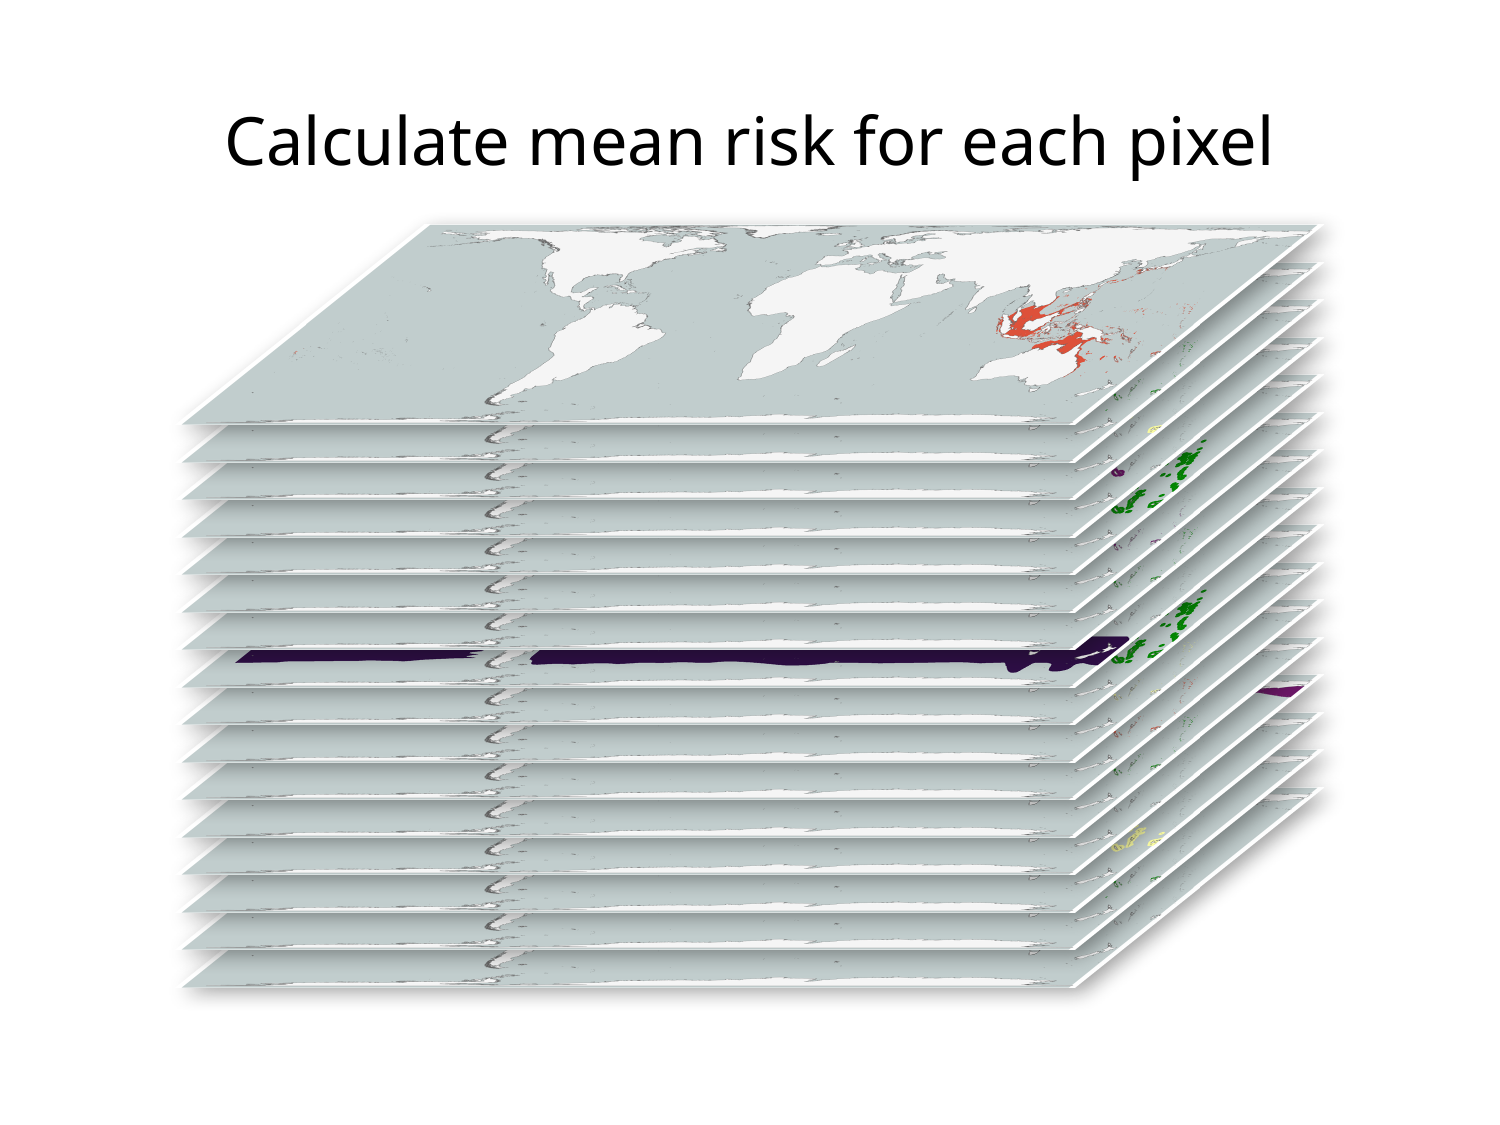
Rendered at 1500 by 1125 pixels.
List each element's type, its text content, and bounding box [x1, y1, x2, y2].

title Calculate mean risk for each pixel [75, 45, 1425, 233]
picture [174, 224, 1326, 988]
